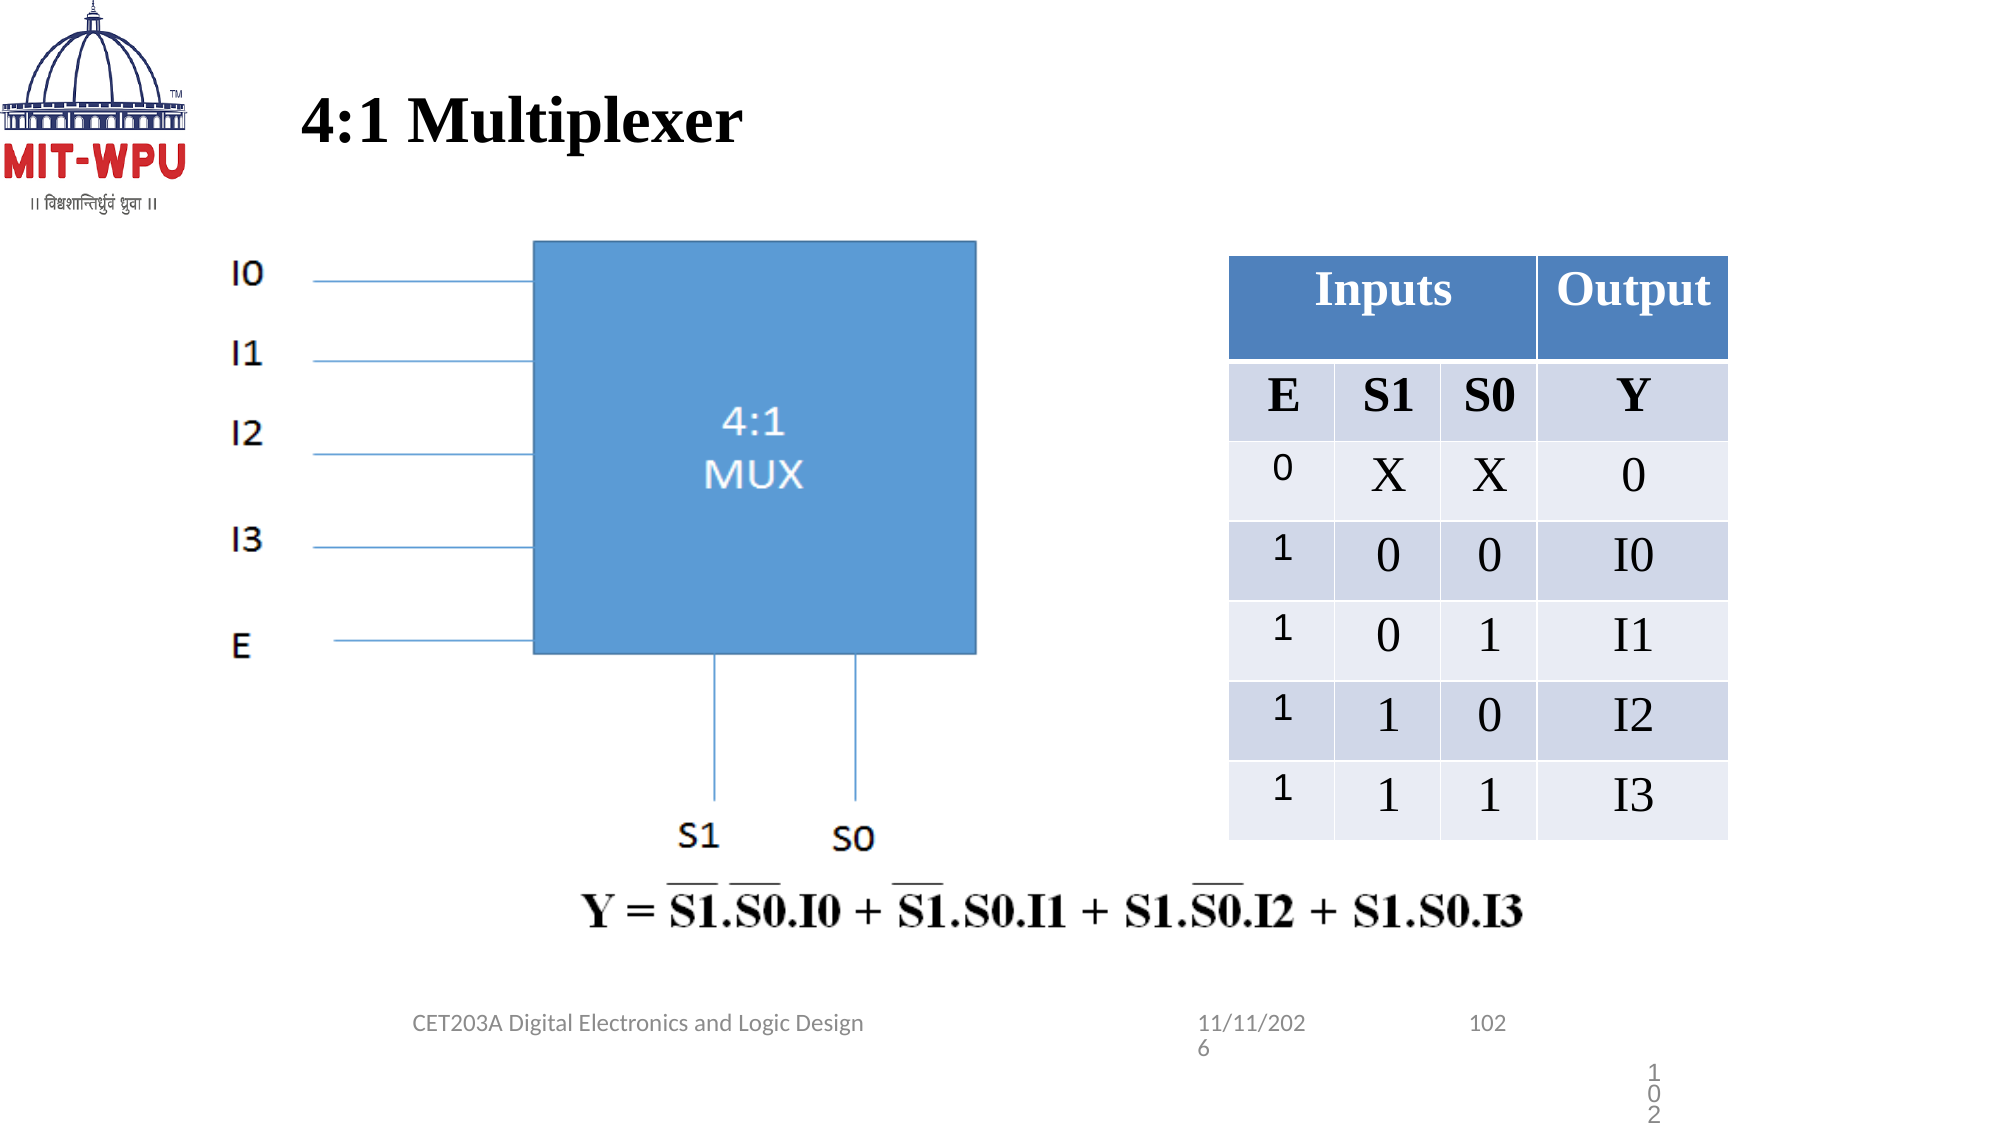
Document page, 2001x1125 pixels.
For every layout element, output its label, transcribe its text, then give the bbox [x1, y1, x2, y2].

table_cell 0 [1538, 442, 1728, 520]
slide_number 102 [1409, 991, 1522, 1051]
table_cell 1 [1335, 762, 1440, 840]
table_cell 1 [1229, 602, 1334, 680]
table_cell I2 [1538, 682, 1728, 760]
table_cell 1 [1229, 682, 1334, 760]
table_cell 1 [1441, 602, 1536, 680]
table_cell 0 [1335, 522, 1440, 600]
table_cell 0 [1441, 682, 1536, 760]
table_cell X [1335, 442, 1440, 520]
table_cell 0 [1441, 522, 1536, 600]
table_cell E [1229, 364, 1334, 441]
table_header Inputs [1229, 256, 1536, 359]
table_cell I3 [1538, 762, 1728, 840]
picture [551, 863, 1557, 970]
table_cell Y [1538, 364, 1728, 441]
table_cell 0 [1229, 442, 1334, 520]
table_cell S0 [1441, 364, 1536, 441]
table_cell X [1441, 442, 1536, 520]
text_box 102 [1643, 1060, 1664, 1087]
table_cell 1 [1229, 522, 1334, 600]
table_cell 1 [1229, 762, 1334, 840]
footer CET203A Digital Electronics and Logic Design [133, 991, 1145, 1051]
table_cell 1 [1441, 762, 1536, 840]
title 4:1 Multiplexer [299, 20, 1681, 211]
table_cell I0 [1538, 522, 1728, 600]
picture [208, 236, 996, 858]
table_header Output [1538, 256, 1728, 359]
picture [0, 0, 209, 216]
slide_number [1182, 991, 1332, 1051]
table_cell I1 [1538, 602, 1728, 680]
table_cell S1 [1335, 364, 1440, 441]
table_cell 1 [1335, 682, 1440, 760]
table_cell 0 [1335, 602, 1440, 680]
